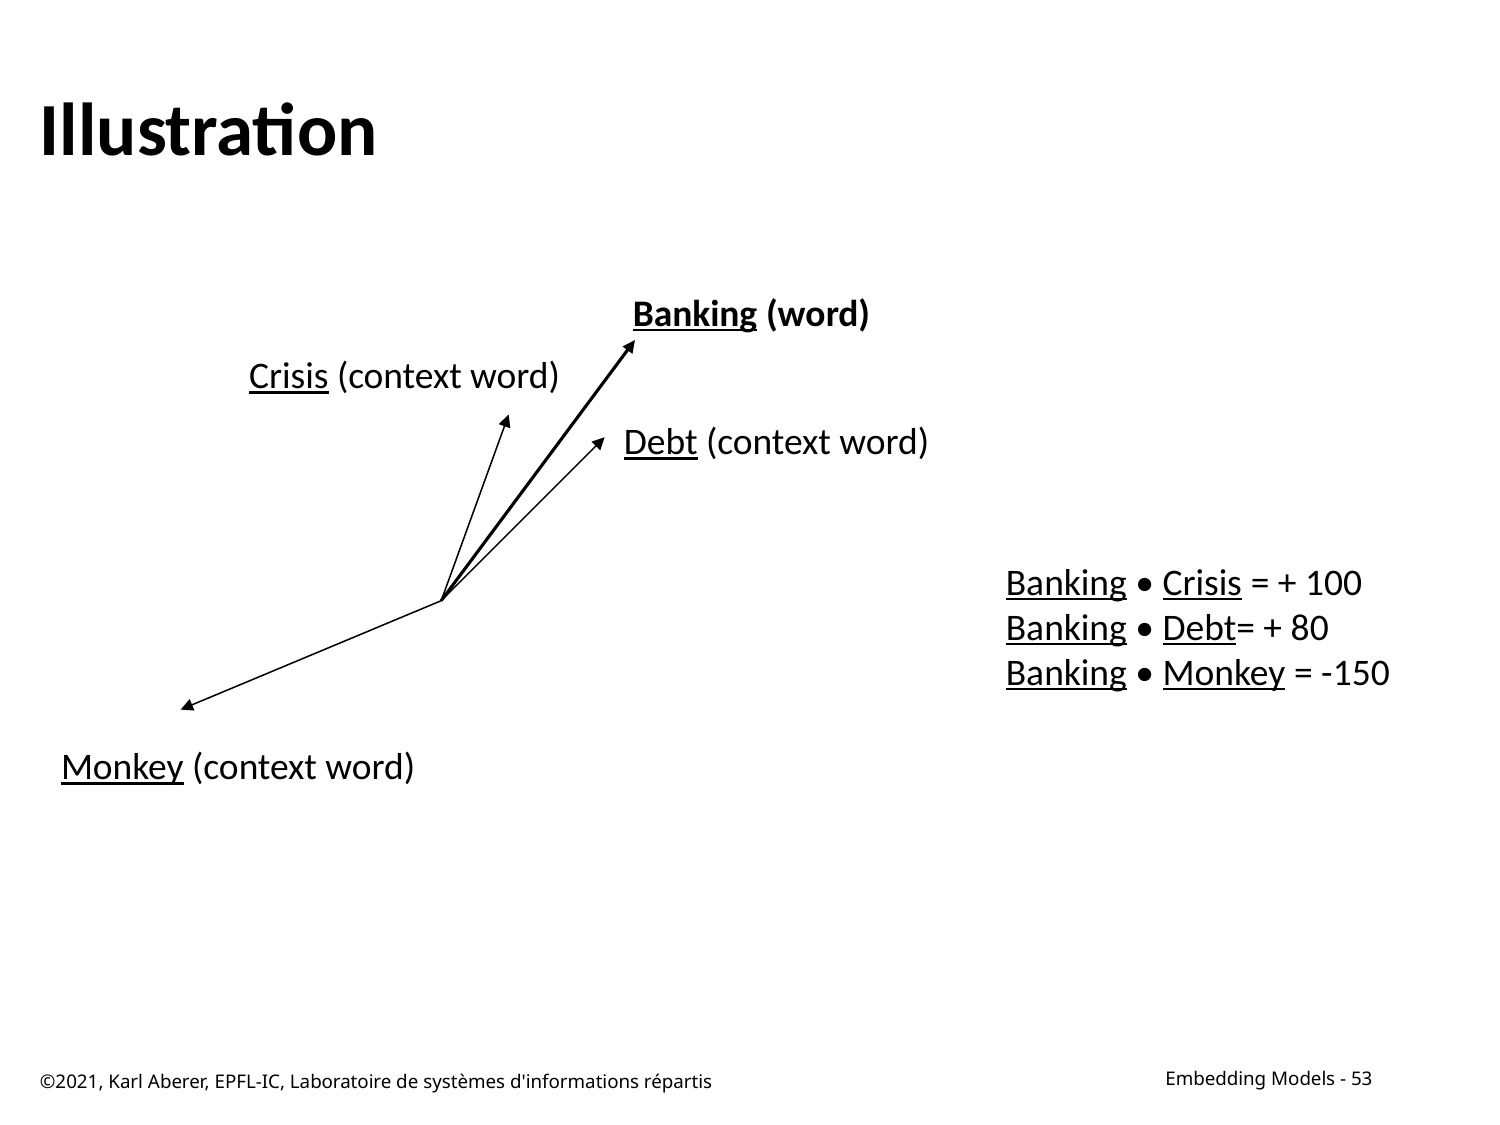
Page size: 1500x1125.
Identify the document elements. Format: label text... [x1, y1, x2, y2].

text_box Banking • Crisis = + 100 Banking • Debt= + 80 Banking • Monkey = -150 [991, 550, 1471, 836]
text_box Debt (context word) [640, 409, 945, 470]
footer ©2021, Karl Aberer, EPFL-IC, Laboratoire de systèmes d'informations répartis [24, 1062, 988, 1101]
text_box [180, 600, 442, 710]
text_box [515, 437, 605, 601]
title Illustration [24, 49, 1388, 201]
text_box Crisis (context word) [234, 343, 436, 404]
text_box Banking (word) [618, 281, 886, 341]
text_box Monkey (context word) [46, 734, 431, 795]
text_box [440, 414, 509, 601]
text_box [440, 339, 636, 601]
